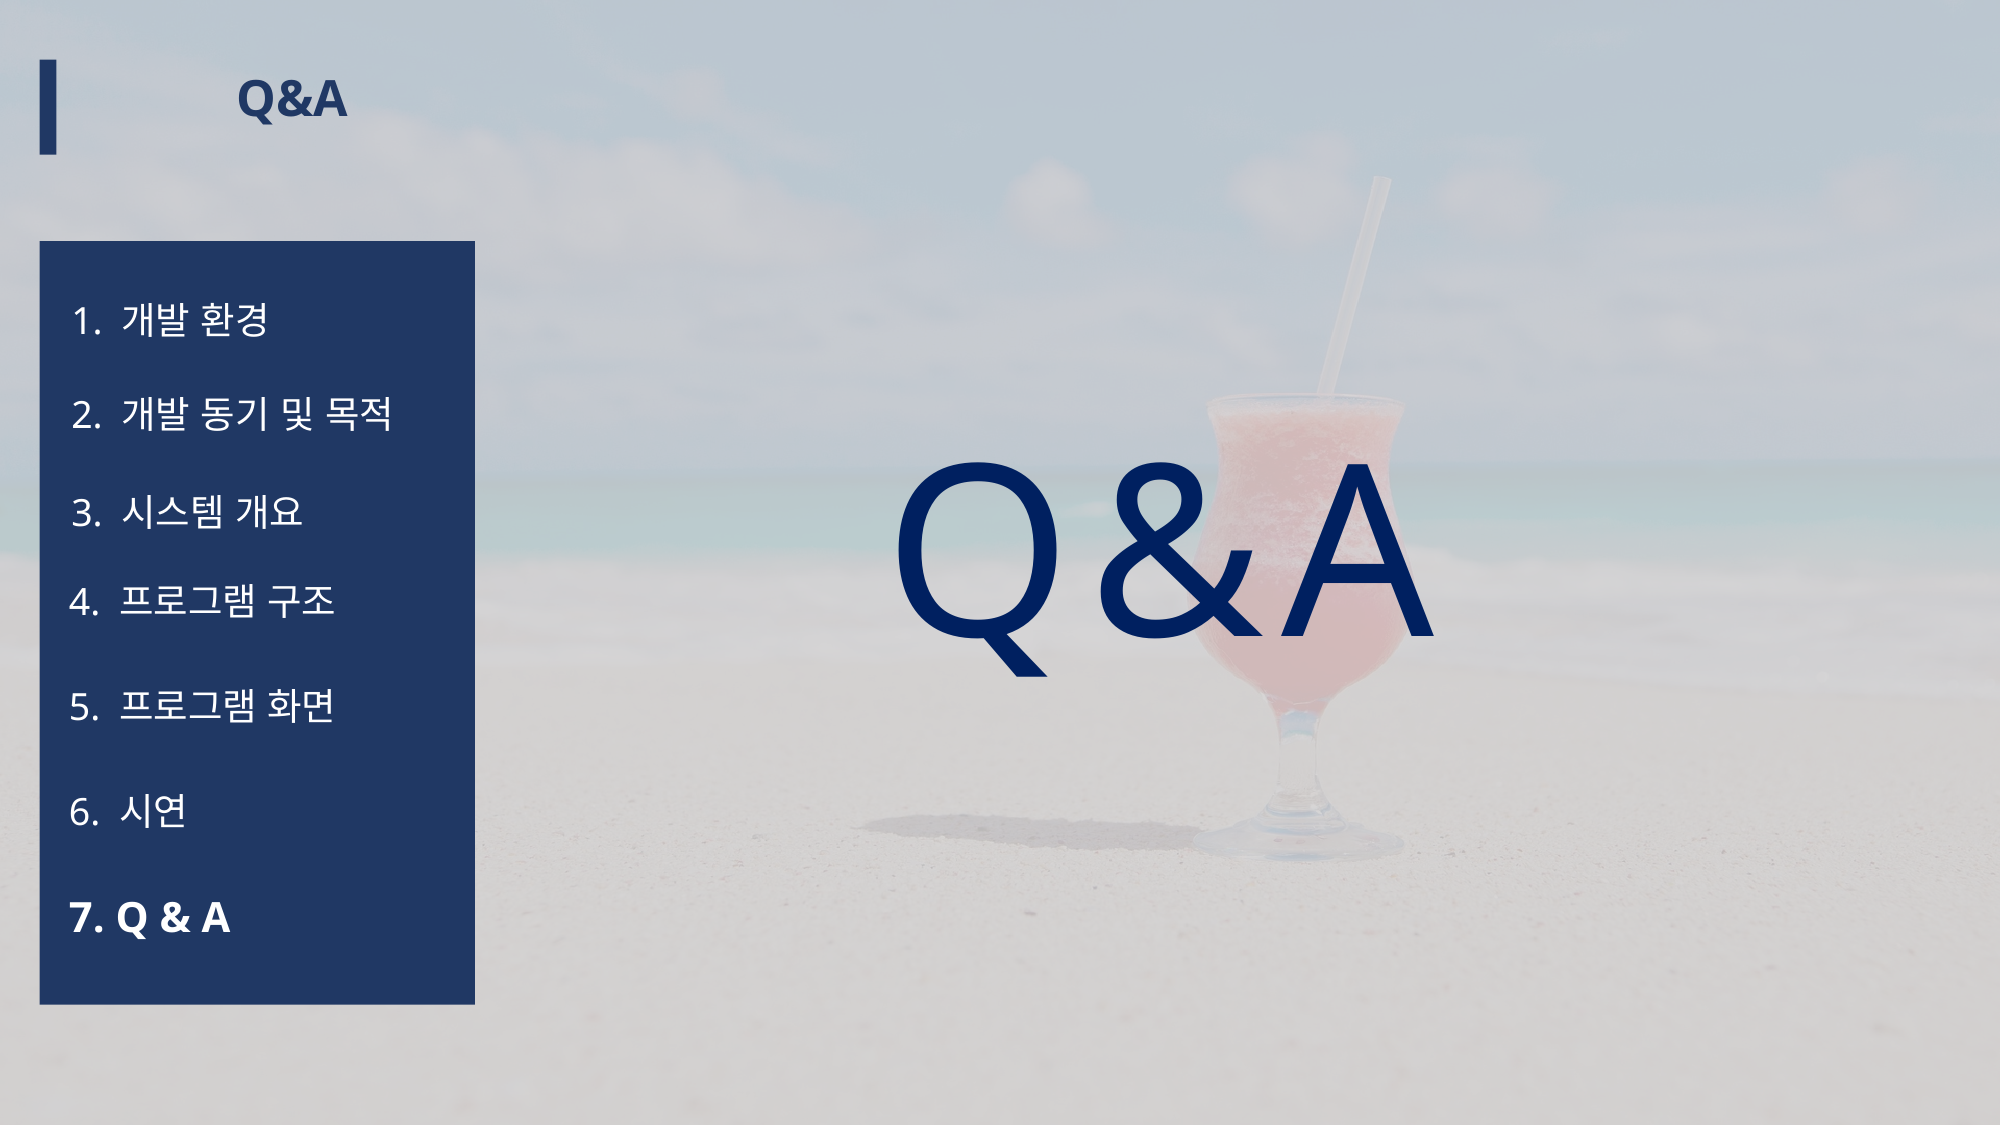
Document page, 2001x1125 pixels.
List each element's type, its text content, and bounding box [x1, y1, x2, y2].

text_box 6. 시연 [54, 780, 459, 841]
text_box [0, 0, 2000, 1125]
text_box Q&A [70, 59, 516, 134]
text_box 5. 프로그램 화면 [54, 675, 459, 736]
text_box [39, 240, 476, 1006]
text_box [39, 58, 57, 156]
text_box 4. 프로그램 구조 [54, 570, 459, 631]
text_box Q & A [869, 389, 2000, 692]
text_box 1. 개발 환경 [56, 289, 359, 350]
text_box 3. 시스템 개요 [56, 481, 461, 542]
text_box 2. 개발 동기 및 목적 [56, 383, 461, 443]
text_box 7. Q & A [54, 883, 459, 949]
